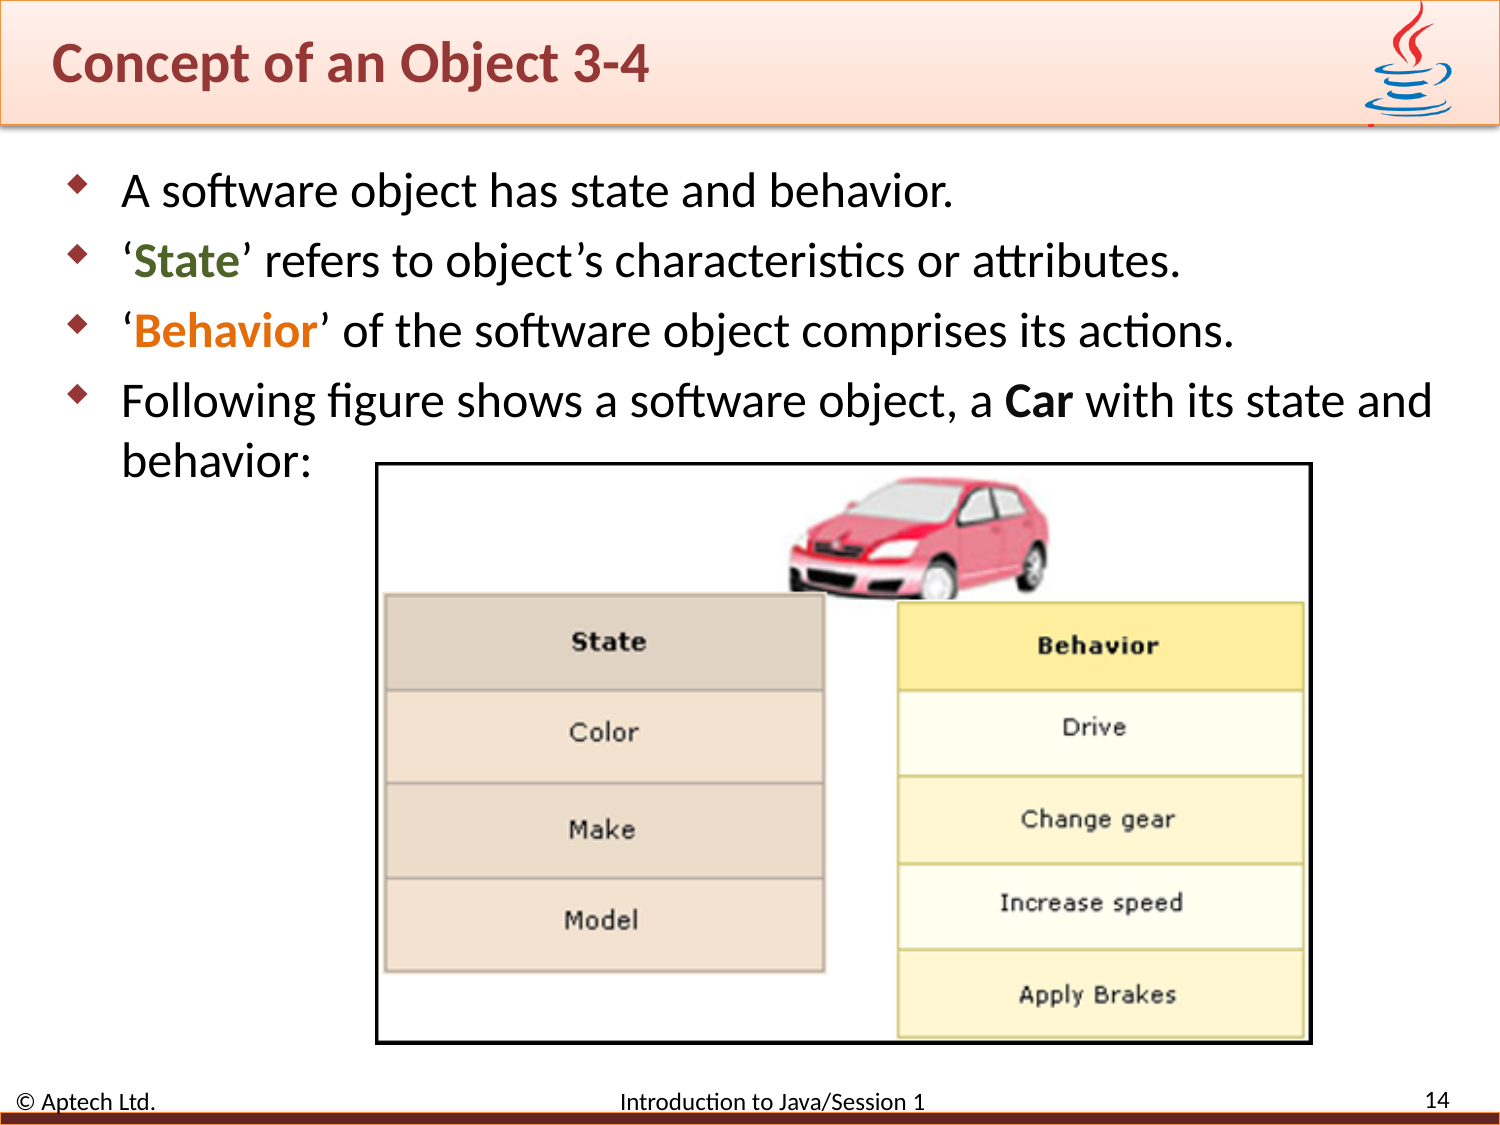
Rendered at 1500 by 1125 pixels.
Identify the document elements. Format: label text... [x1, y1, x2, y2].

picture [1362, 0, 1454, 127]
slide_number 14 [1337, 1084, 1465, 1113]
list A software object has state and behavior. ‘State’ refers to object’s characteristics or attributes. ‘Behavior’ of the software object comprises its actions. Following figure shows a software object, a Car with its state and behavior: [49, 149, 1463, 1013]
title Concept of an Object 3-4 [37, 24, 1288, 93]
footer © Aptech Ltd. Introduction to Java/Session 1 [0, 1087, 1325, 1113]
picture [374, 462, 1313, 1046]
